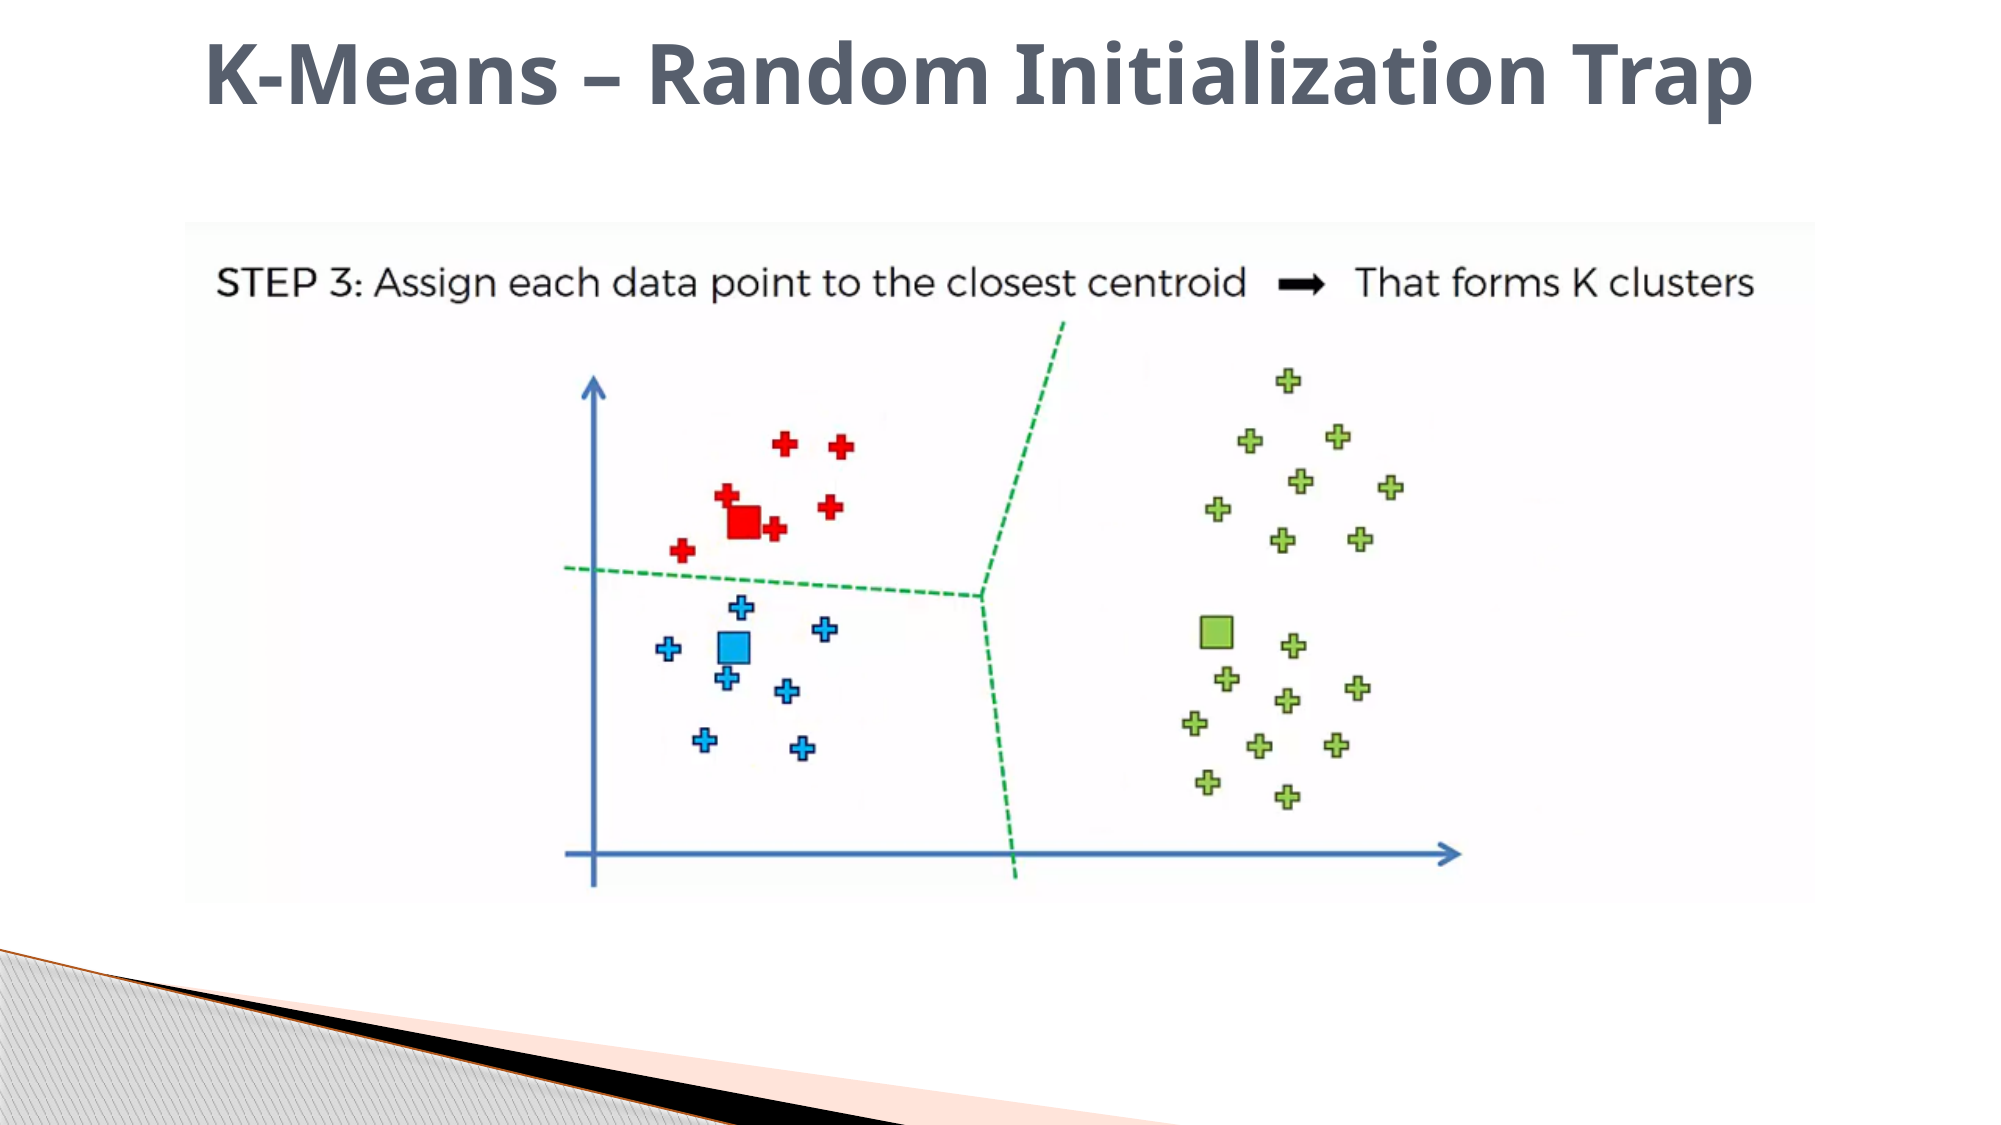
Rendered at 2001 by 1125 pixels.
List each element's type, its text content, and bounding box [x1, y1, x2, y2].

picture [184, 222, 1815, 903]
title K-Means – Random Initialization Trap [187, 13, 1813, 129]
